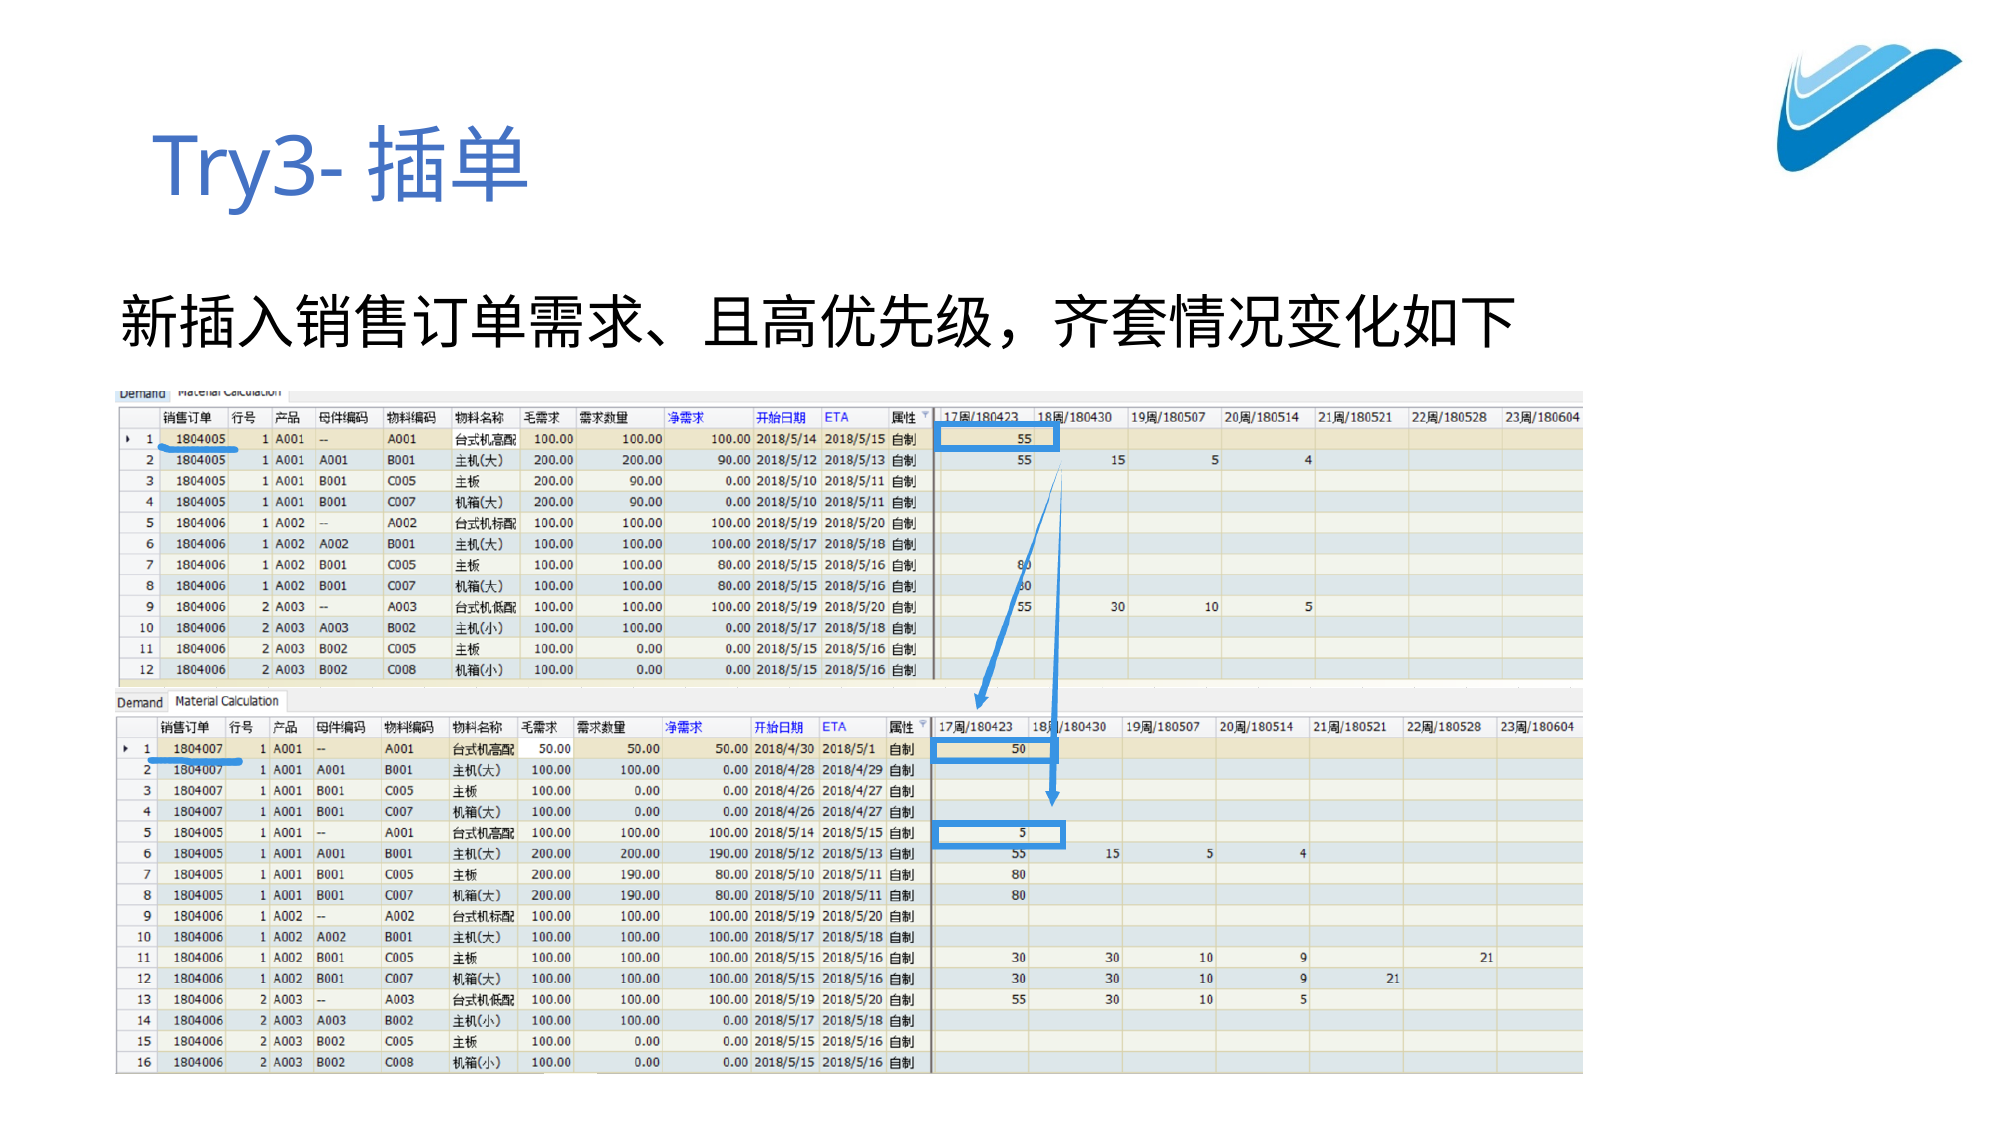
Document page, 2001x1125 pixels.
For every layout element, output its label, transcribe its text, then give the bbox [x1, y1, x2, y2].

text_box 新插入销售订单需求、且高优先级，齐套情况变化如下 [105, 277, 1669, 363]
picture [115, 391, 1583, 1074]
picture [1742, 9, 1982, 198]
title Try3-插单 [137, 59, 1425, 277]
